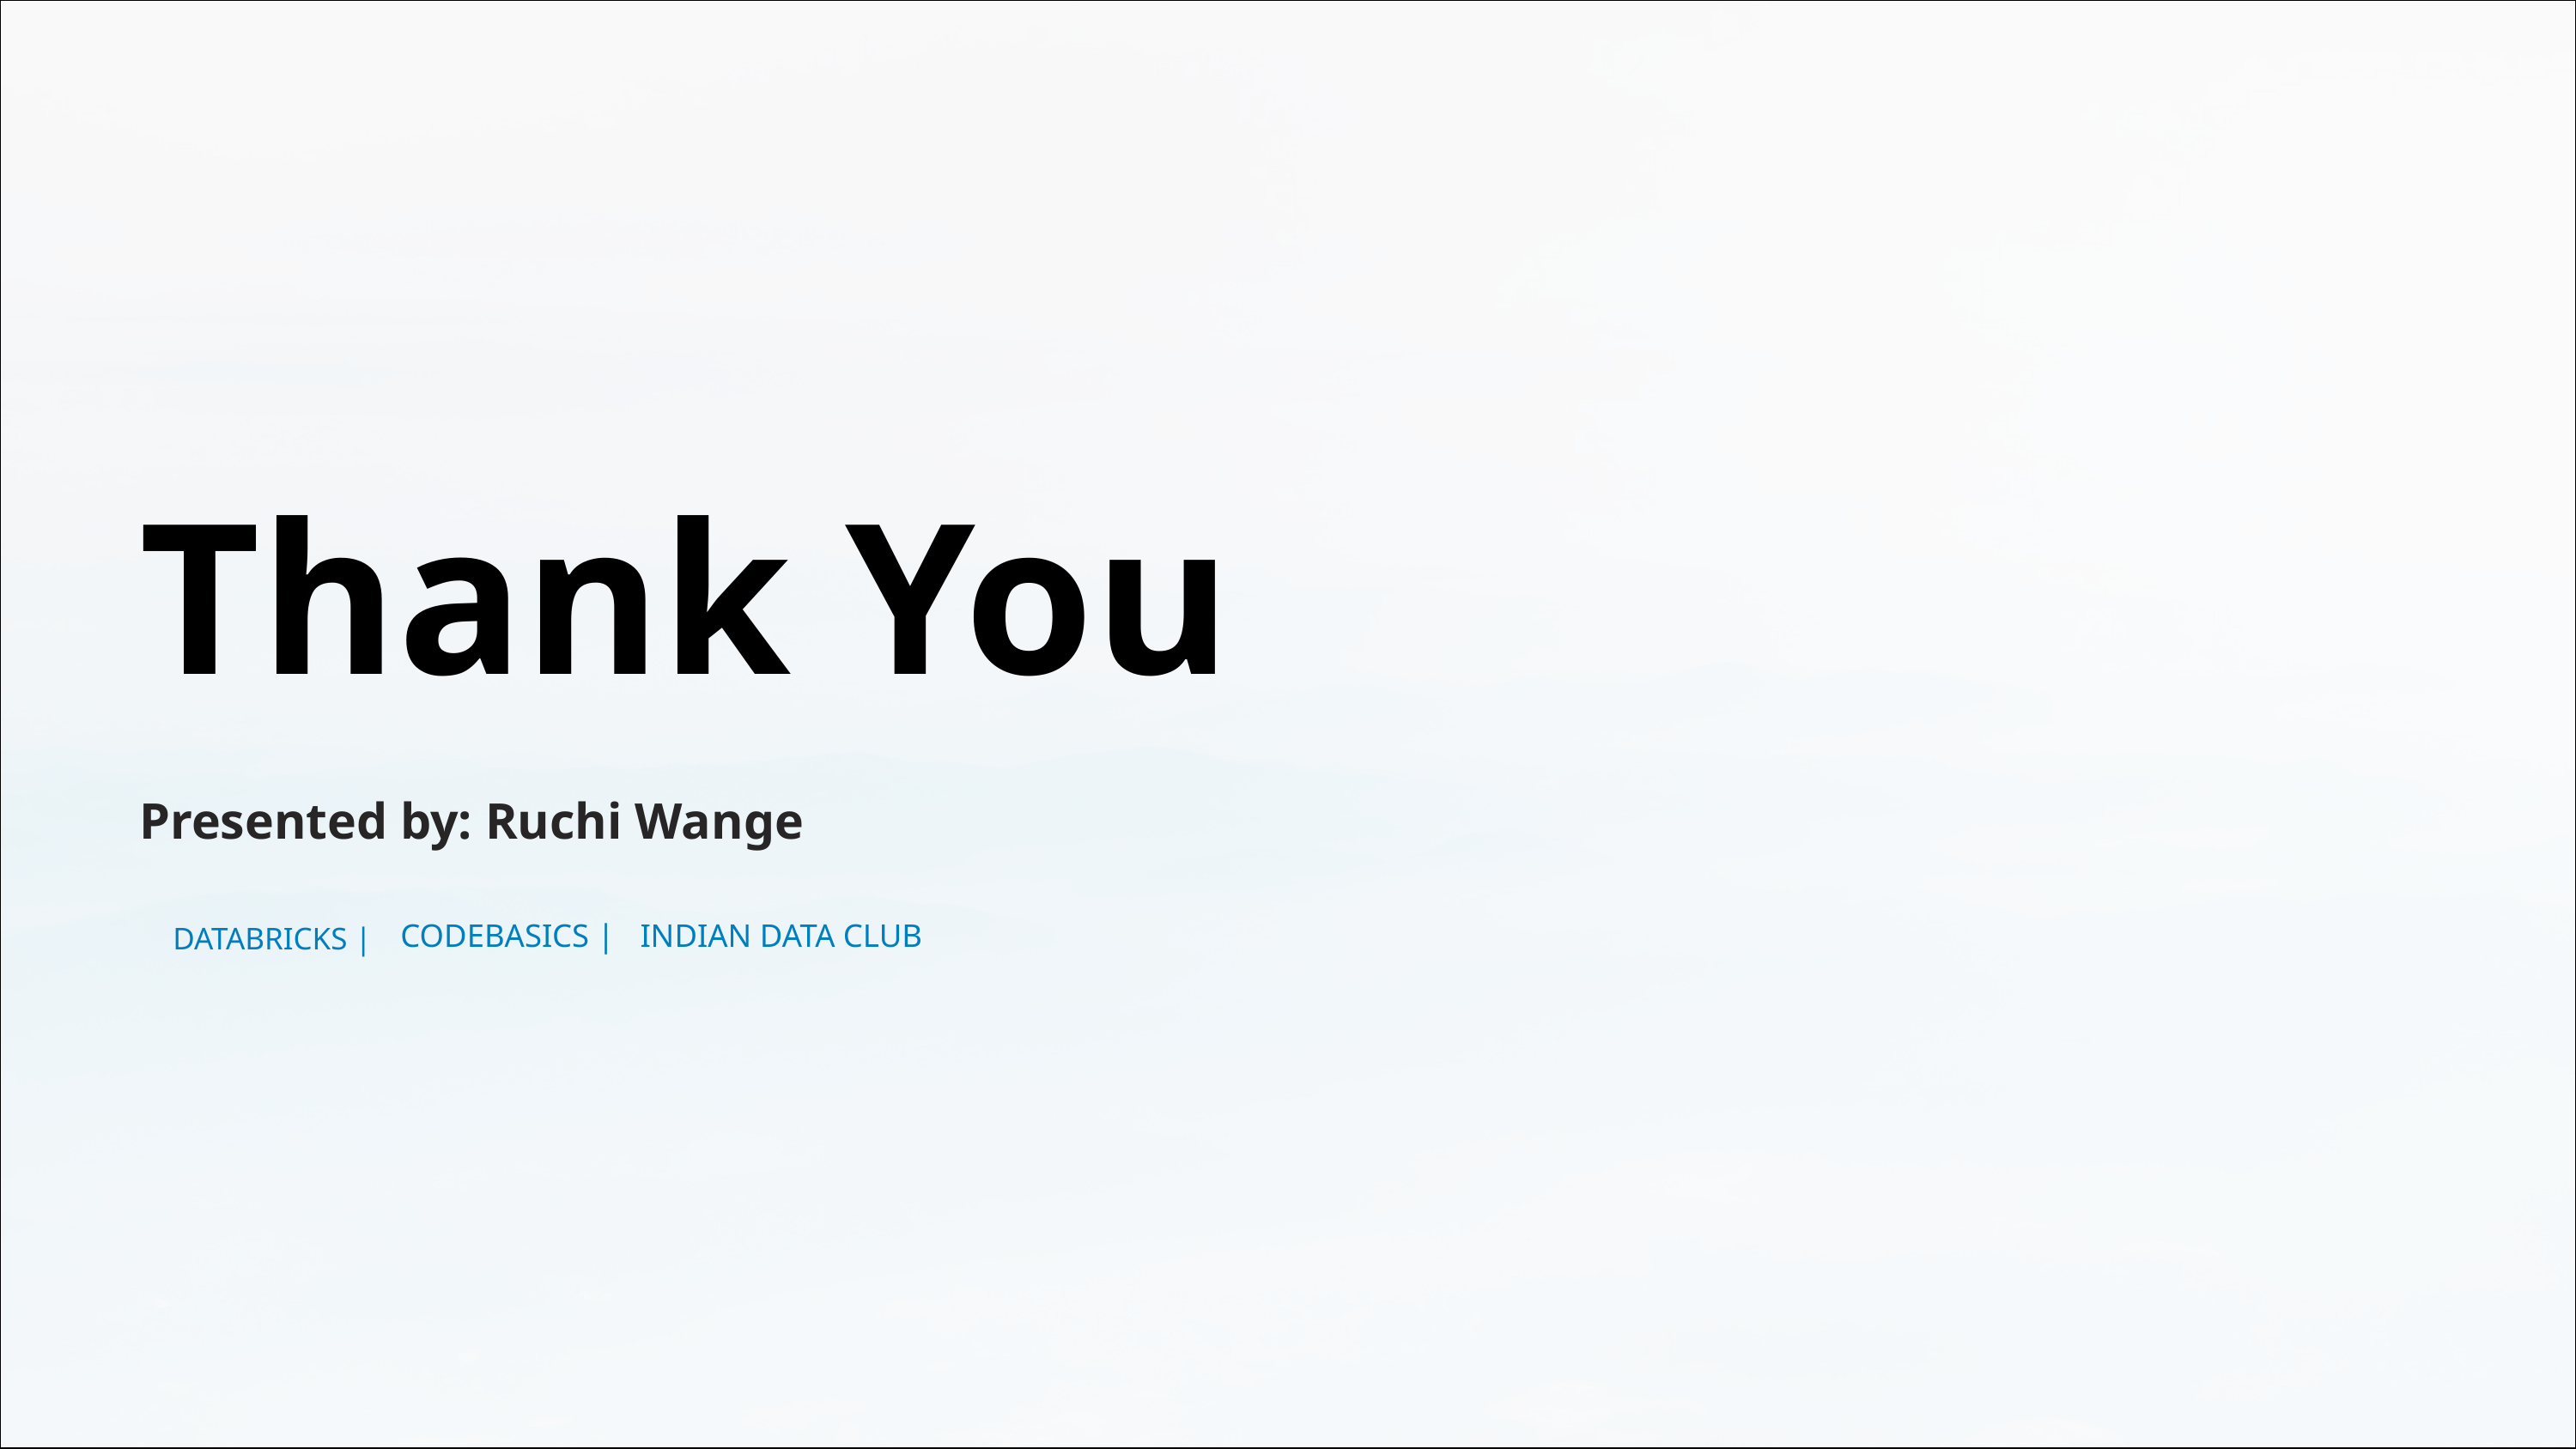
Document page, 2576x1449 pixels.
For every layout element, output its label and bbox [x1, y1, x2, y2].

text_box [0, 0, 2576, 1449]
